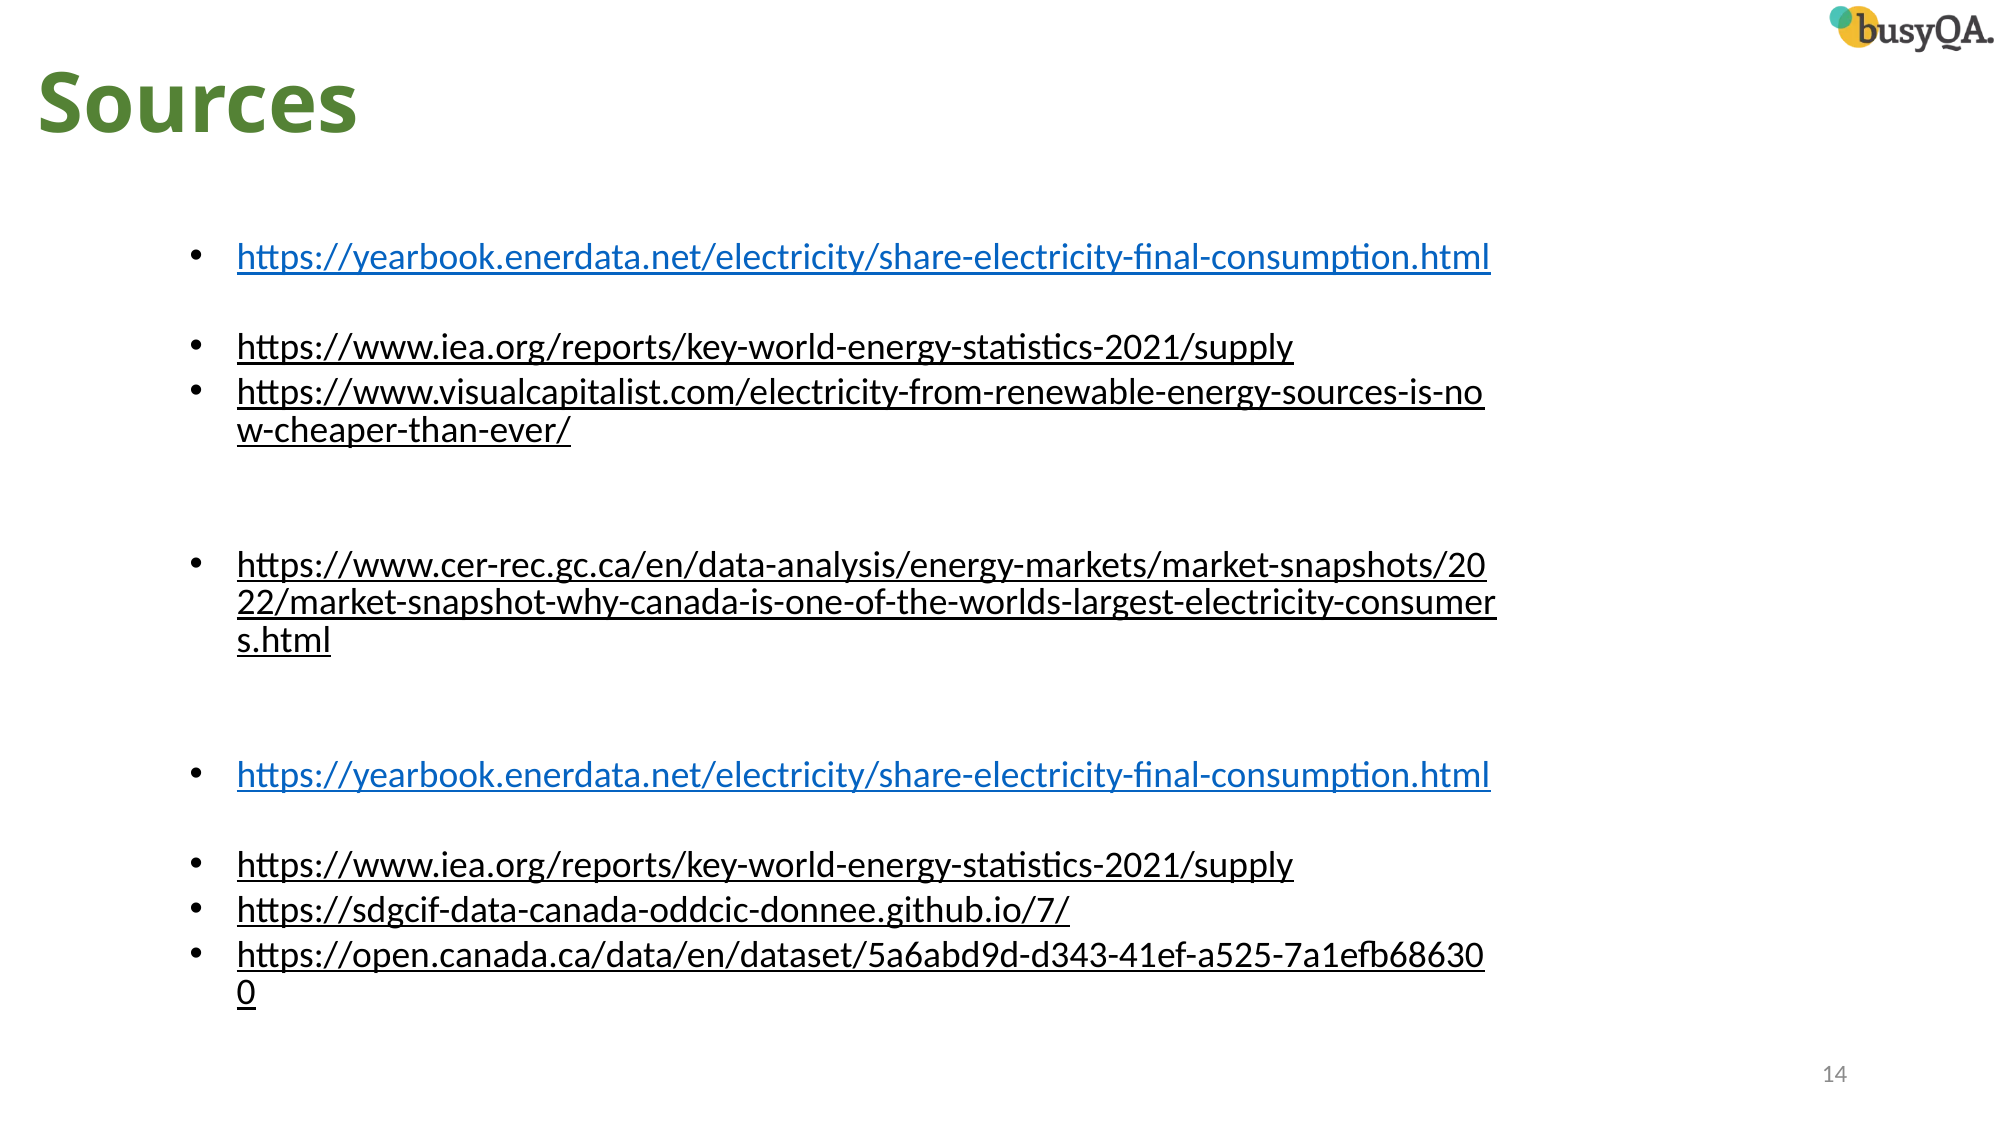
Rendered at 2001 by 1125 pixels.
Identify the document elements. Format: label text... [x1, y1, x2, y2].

text_box Sources [22, 16, 1800, 196]
picture [1823, 1, 1995, 53]
slide_number 14 [1412, 1042, 1863, 1103]
text_box https://yearbook.enerdata.net/electricity/share-electricity-final-consumption.html https://www.iea.org/reports/key-world-energy-statistics-2021/supply https://www.visualcapitalist.com/electricity-from-renewable-energy-sources-is-now-cheaper-than-ever/ https://www.cer-rec.gc.ca/en/data-analysis/energy-markets/market-snapshots/2022/market-snapshot-why-canada-is-one-of-the-worlds-largest-electricity-consumers.html https://yearbook.enerdata.net/electricity/share-electricity-final-consumption.html https://www.iea.org/reports/key-world-energy-statistics-2021/supply https://sdgcif-data-canada-oddcic-donnee.github.io/7/ https://open.canada.ca/data/en/dataset/5a6abd9d-d343-41ef-a525-7a1efb686300 [174, 224, 1513, 915]
